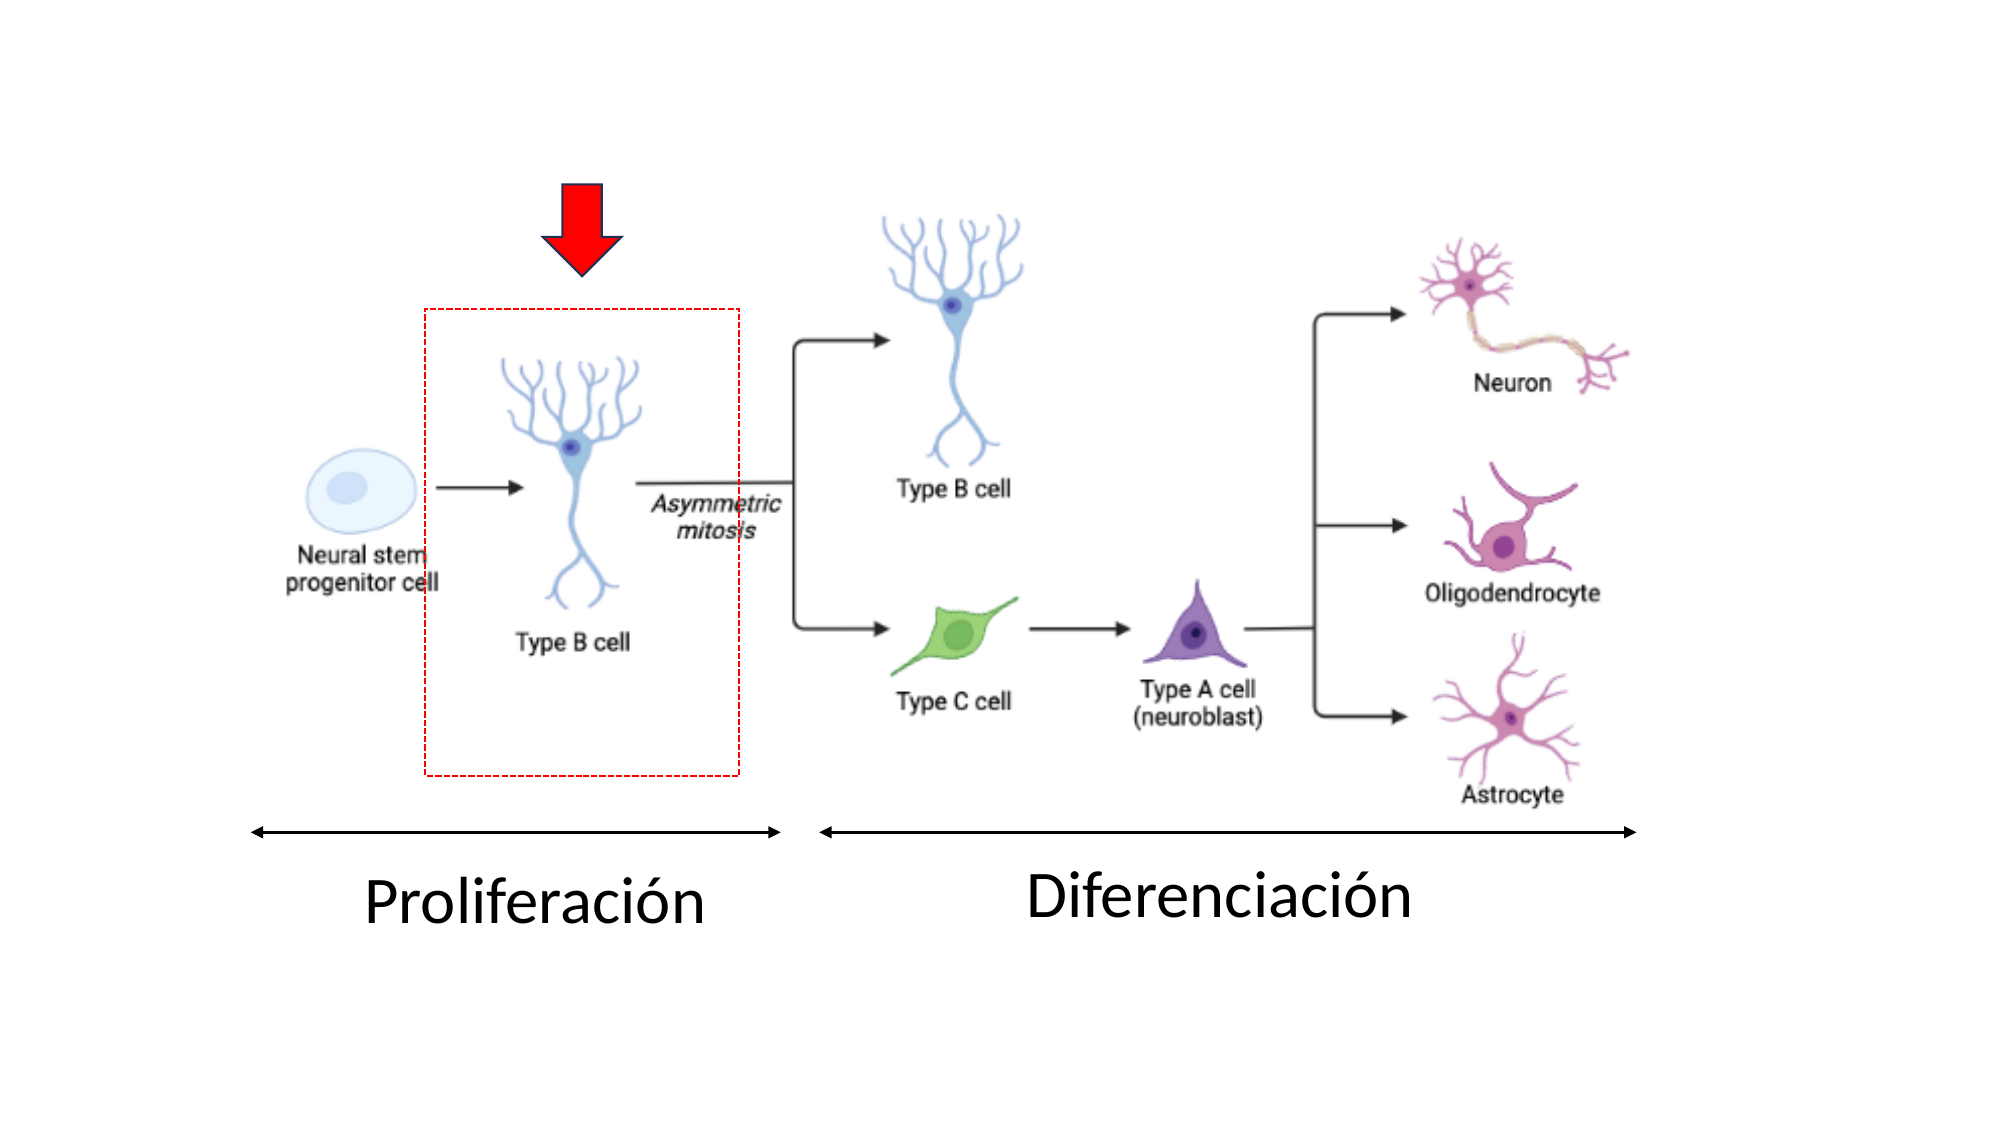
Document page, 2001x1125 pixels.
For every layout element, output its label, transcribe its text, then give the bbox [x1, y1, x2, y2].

text_box Diferenciación [1011, 843, 1445, 939]
picture [231, 195, 1681, 833]
text_box Proliferación [349, 849, 737, 945]
text_box [561, 183, 603, 195]
